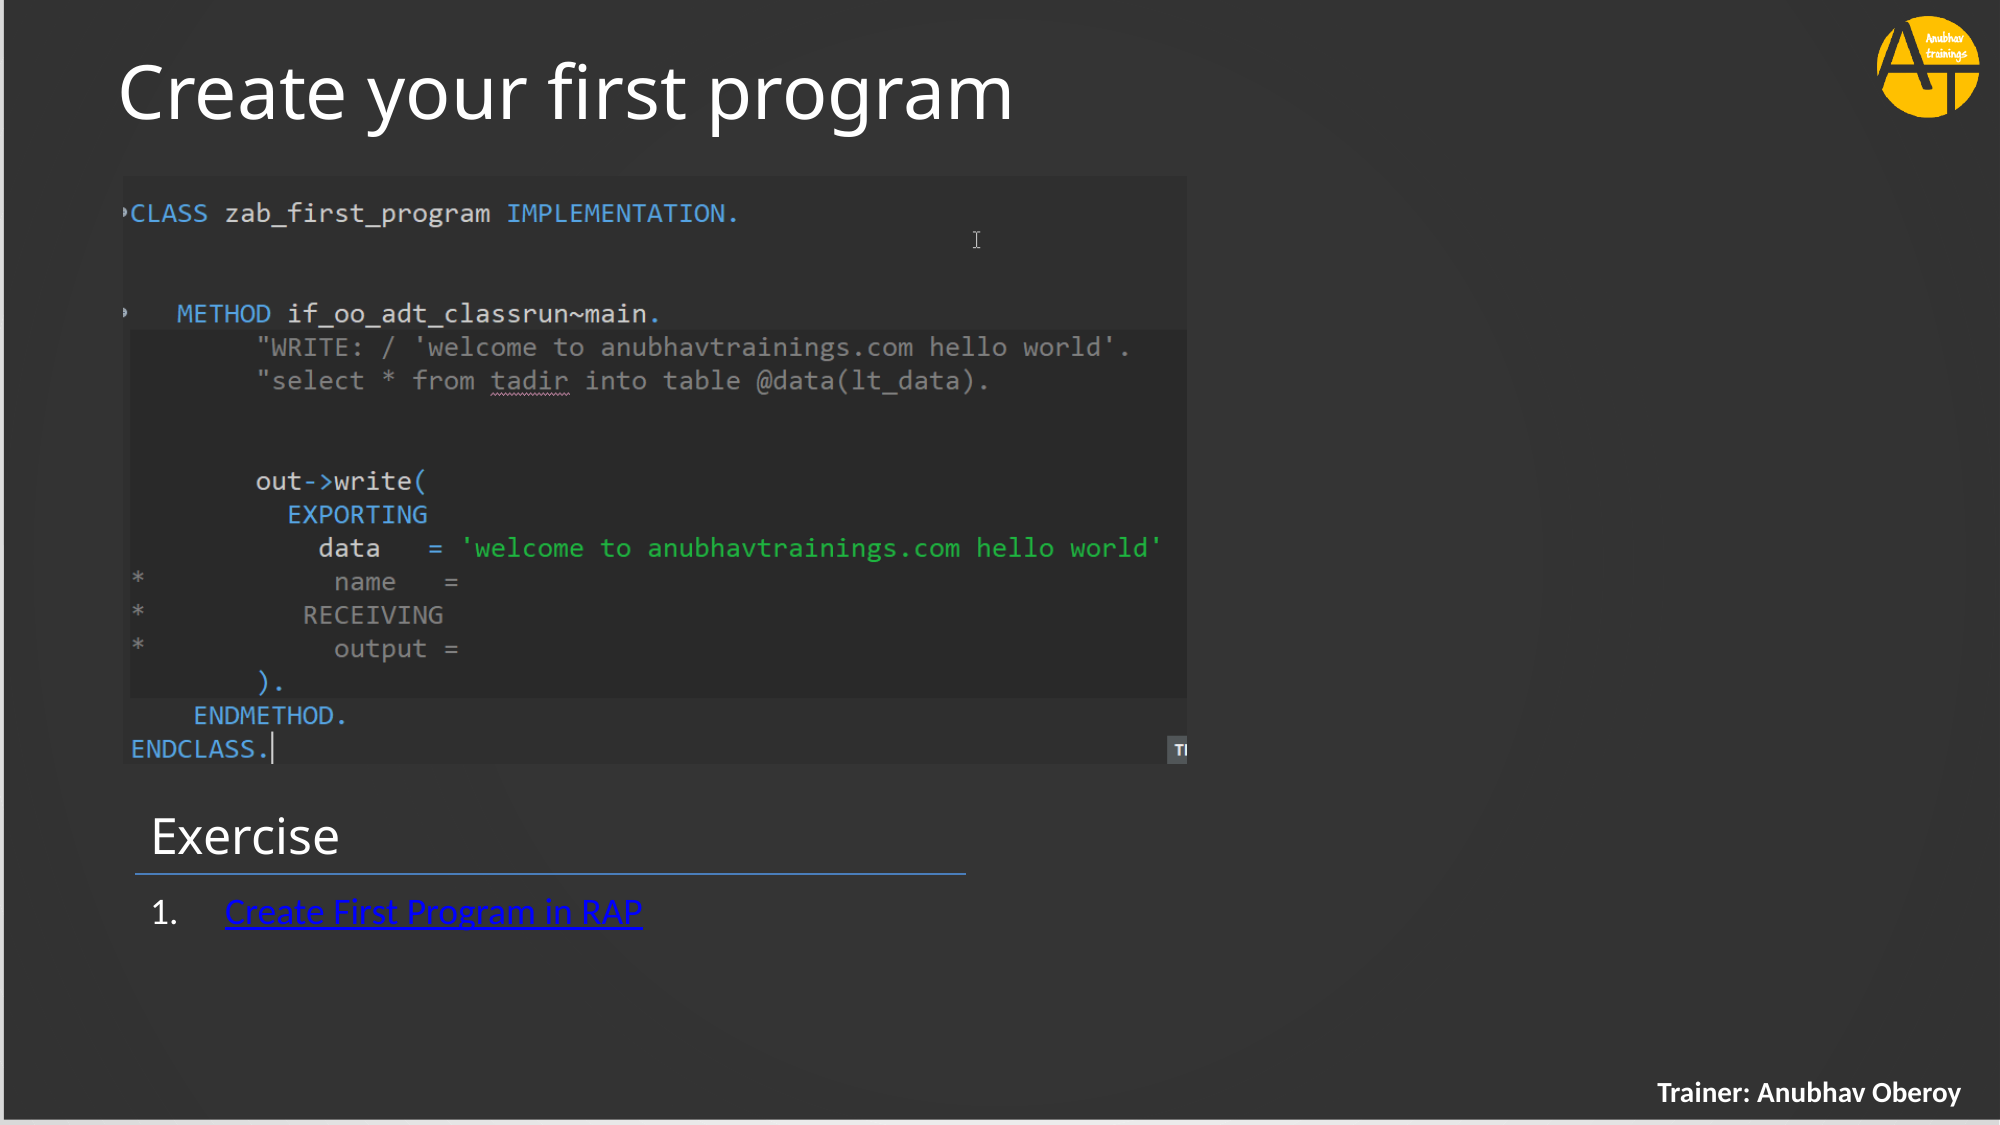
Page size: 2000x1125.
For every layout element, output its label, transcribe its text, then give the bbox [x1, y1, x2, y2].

footer Trainer: Anubhav Oberoy [1625, 1061, 1994, 1121]
picture [1866, 9, 1985, 126]
text_box [2, 0, 2000, 1122]
picture [122, 176, 1187, 764]
text_box Create First Program in RAP [135, 880, 799, 940]
text_box Exercise [135, 796, 478, 872]
title Create your first program [97, 30, 1898, 148]
